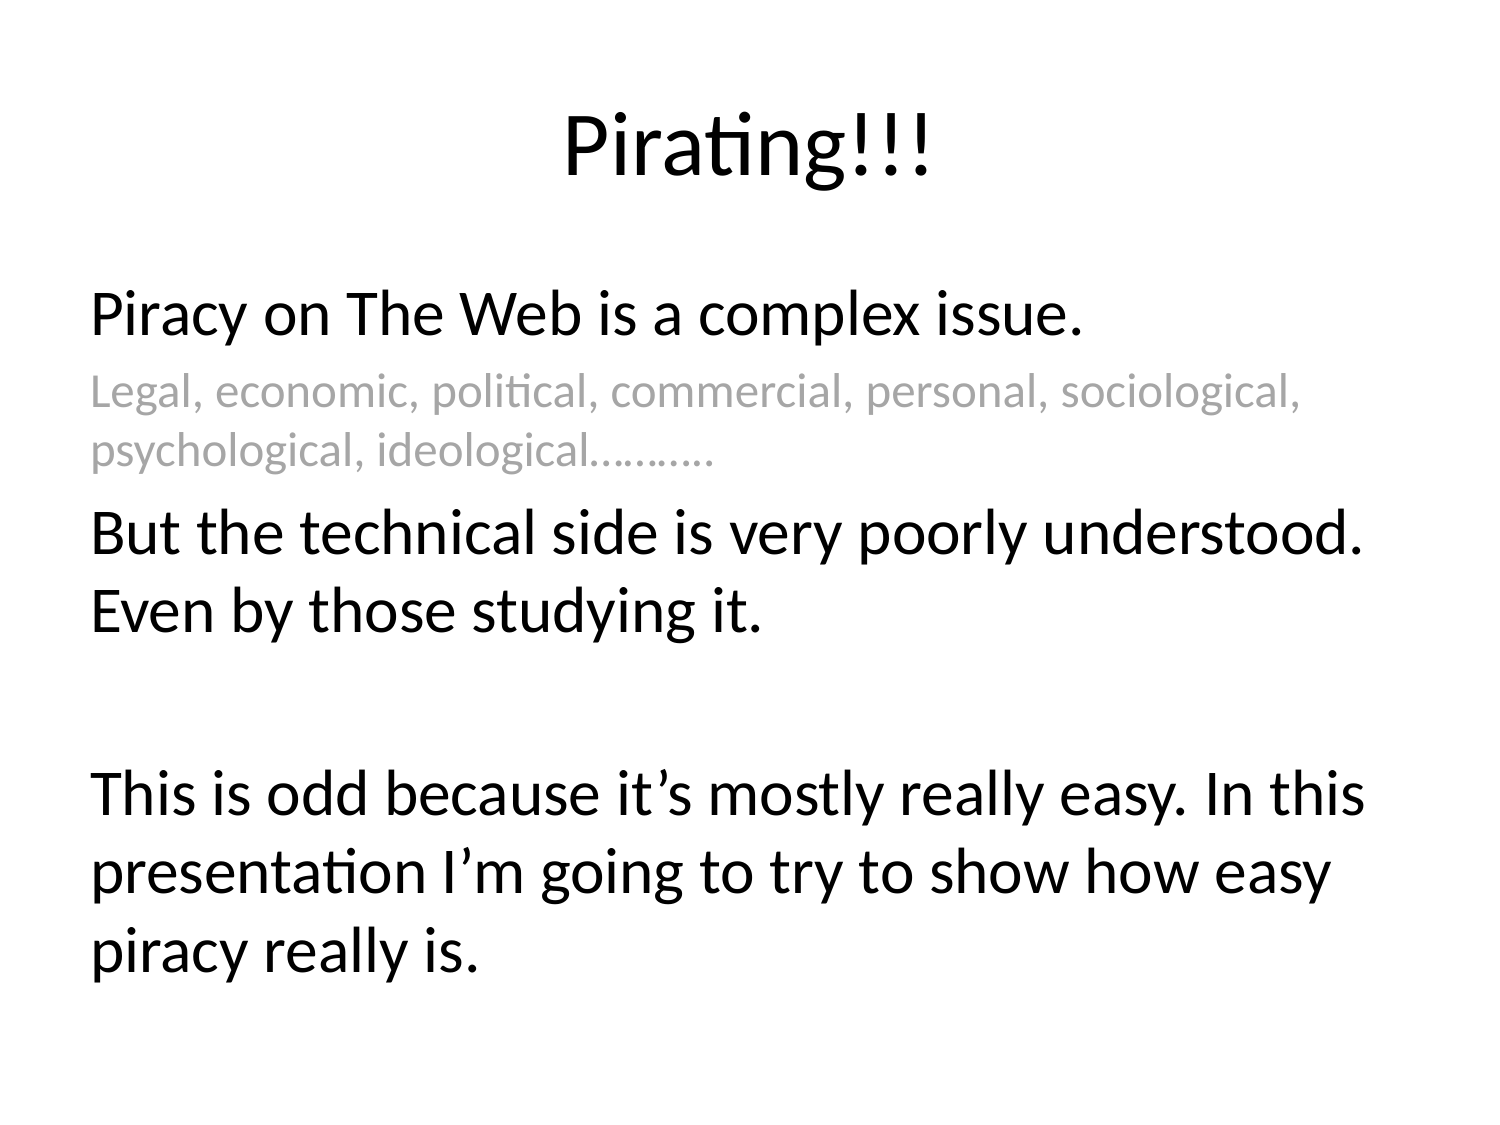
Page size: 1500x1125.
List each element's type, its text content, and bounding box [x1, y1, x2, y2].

list Piracy on The Web is a complex issue. Legal, economic, political, commercial, personal, sociological, psychological, ideological……….. But the technical side is very poorly understood. Even by those studying it. This is odd because it’s mostly really easy. In this presentation I’m going to try to show how easy piracy really is. [75, 262, 1425, 1000]
title Pirating!!! [75, 45, 1425, 233]
